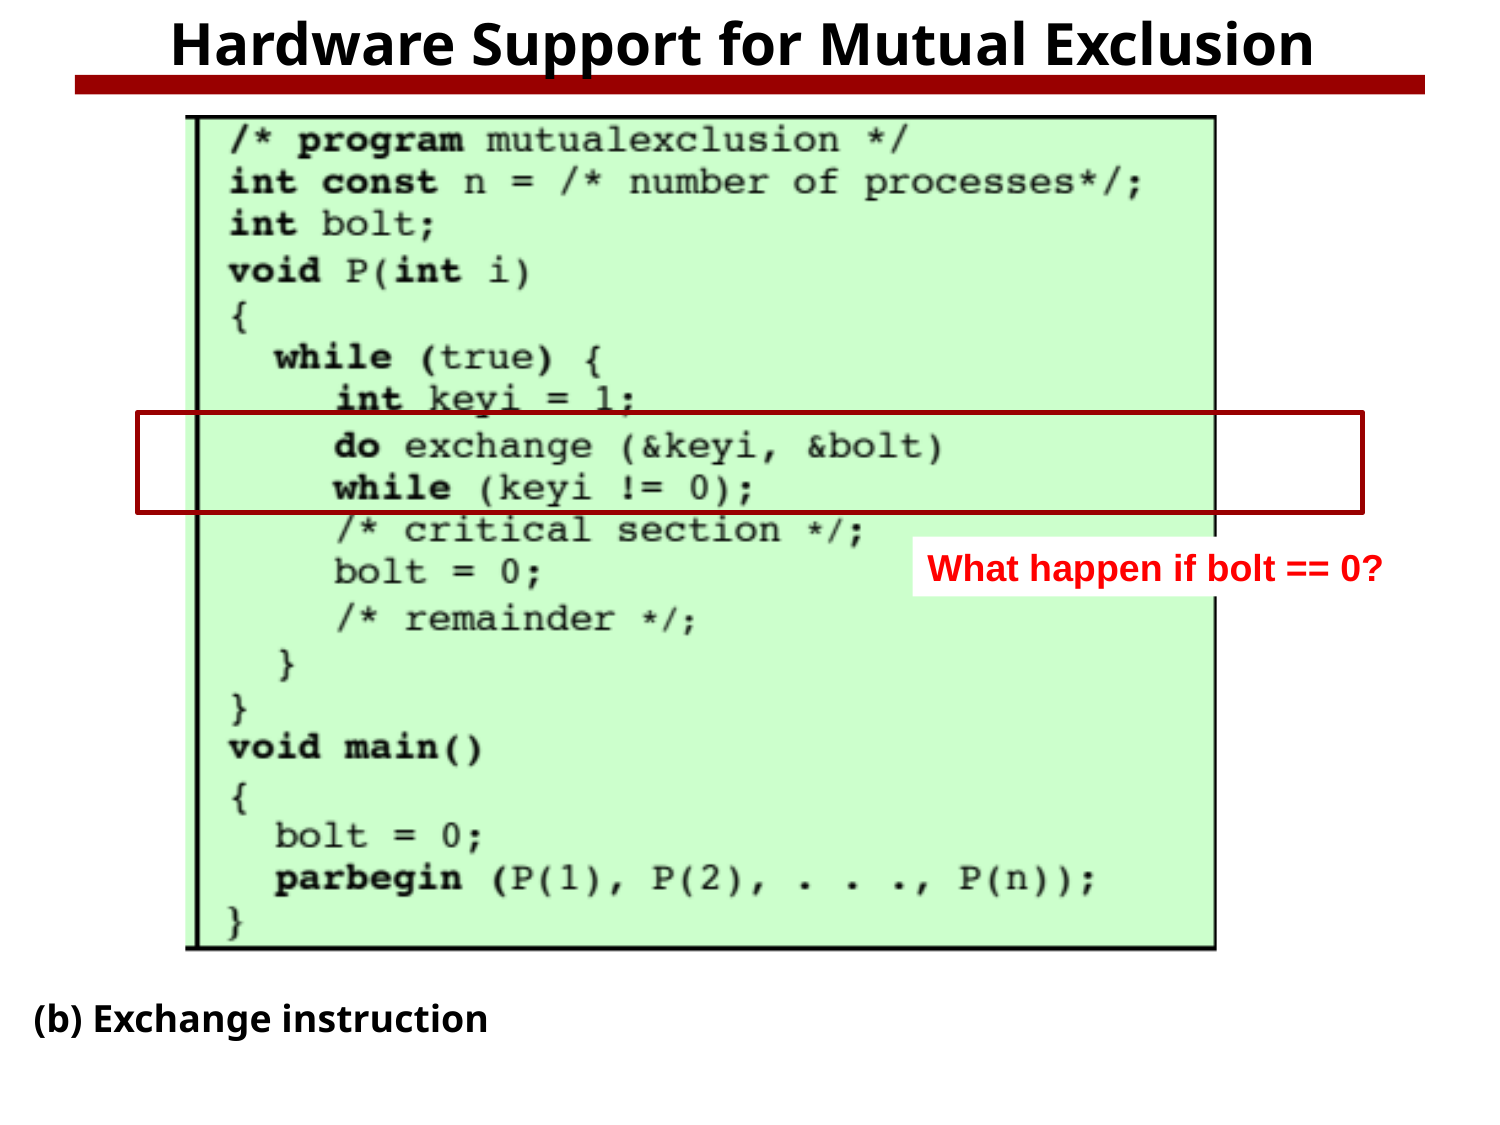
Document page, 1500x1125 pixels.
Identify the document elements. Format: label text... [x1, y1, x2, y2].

text_box (b) Exchange instruction [0, 987, 567, 1048]
text_box Hardware Support for Mutual Exclusion [56, 0, 1444, 85]
picture [184, 98, 1316, 975]
text_box [135, 410, 184, 515]
text_box What happen if bolt == 0? [1316, 536, 1448, 597]
text_box [1316, 410, 1365, 515]
